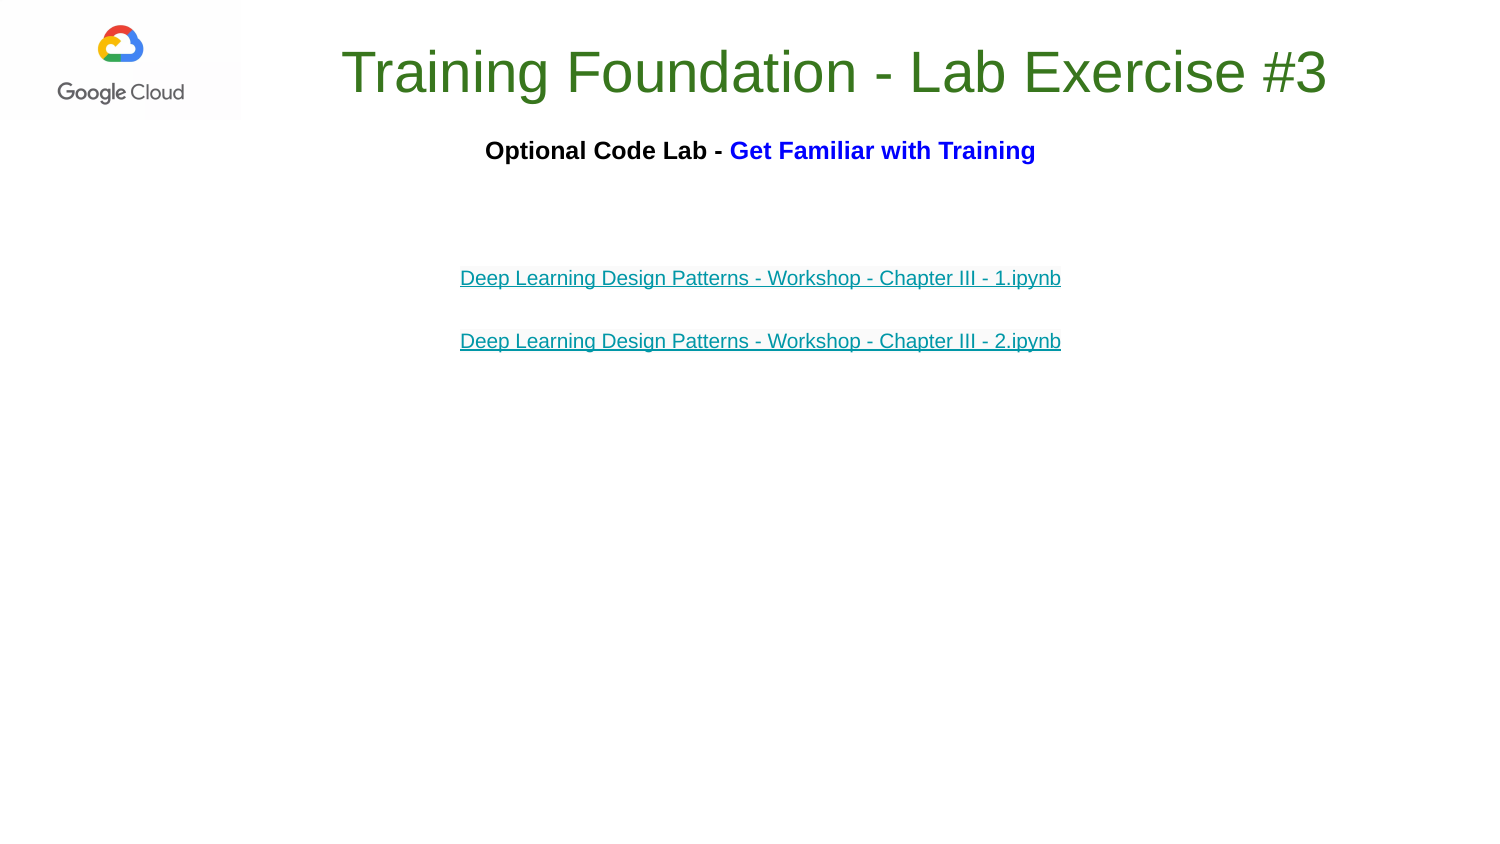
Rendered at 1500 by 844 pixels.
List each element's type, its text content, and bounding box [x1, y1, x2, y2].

text_box Optional Code Lab - Get Familiar with Training Deep Learning Design Patterns - Workshop - Chapter III - 1.ipynb Deep Learning Design Patterns - Workshop - Chapter III - 2.ipynb [69, 119, 1453, 826]
subtitle Training Foundation - Lab Exercise #3 [244, 19, 1500, 150]
picture [0, 0, 241, 121]
